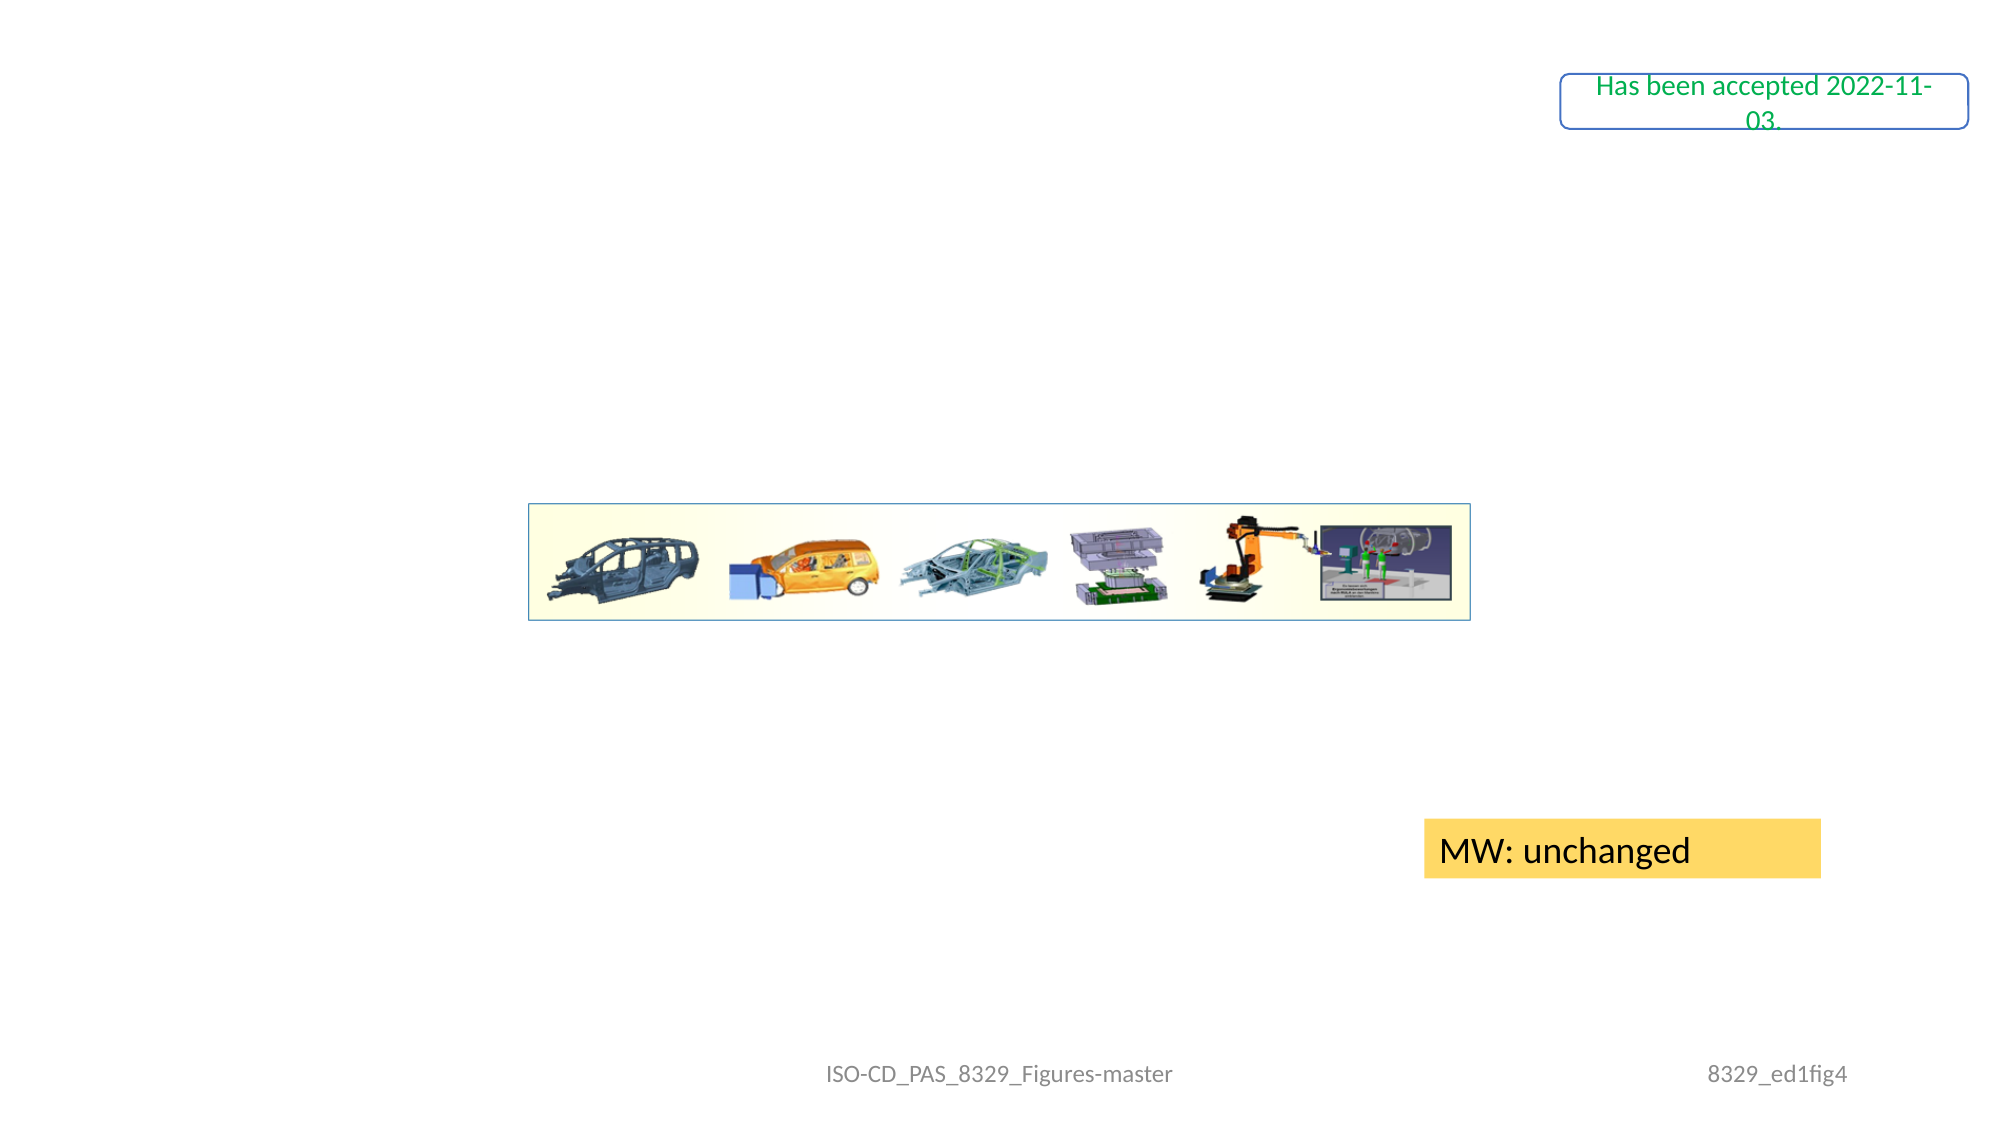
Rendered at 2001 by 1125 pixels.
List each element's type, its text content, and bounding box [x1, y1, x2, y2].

slide_number 8329_ed1fig4 [1412, 1042, 1863, 1103]
footer ISO-CD_PAS_8329_Figures-master [662, 1042, 1338, 1103]
picture [525, 499, 1475, 626]
text_box Has been accepted 2022-11-03. [1559, 72, 1970, 130]
text_box MW: unchanged [1424, 818, 1821, 879]
